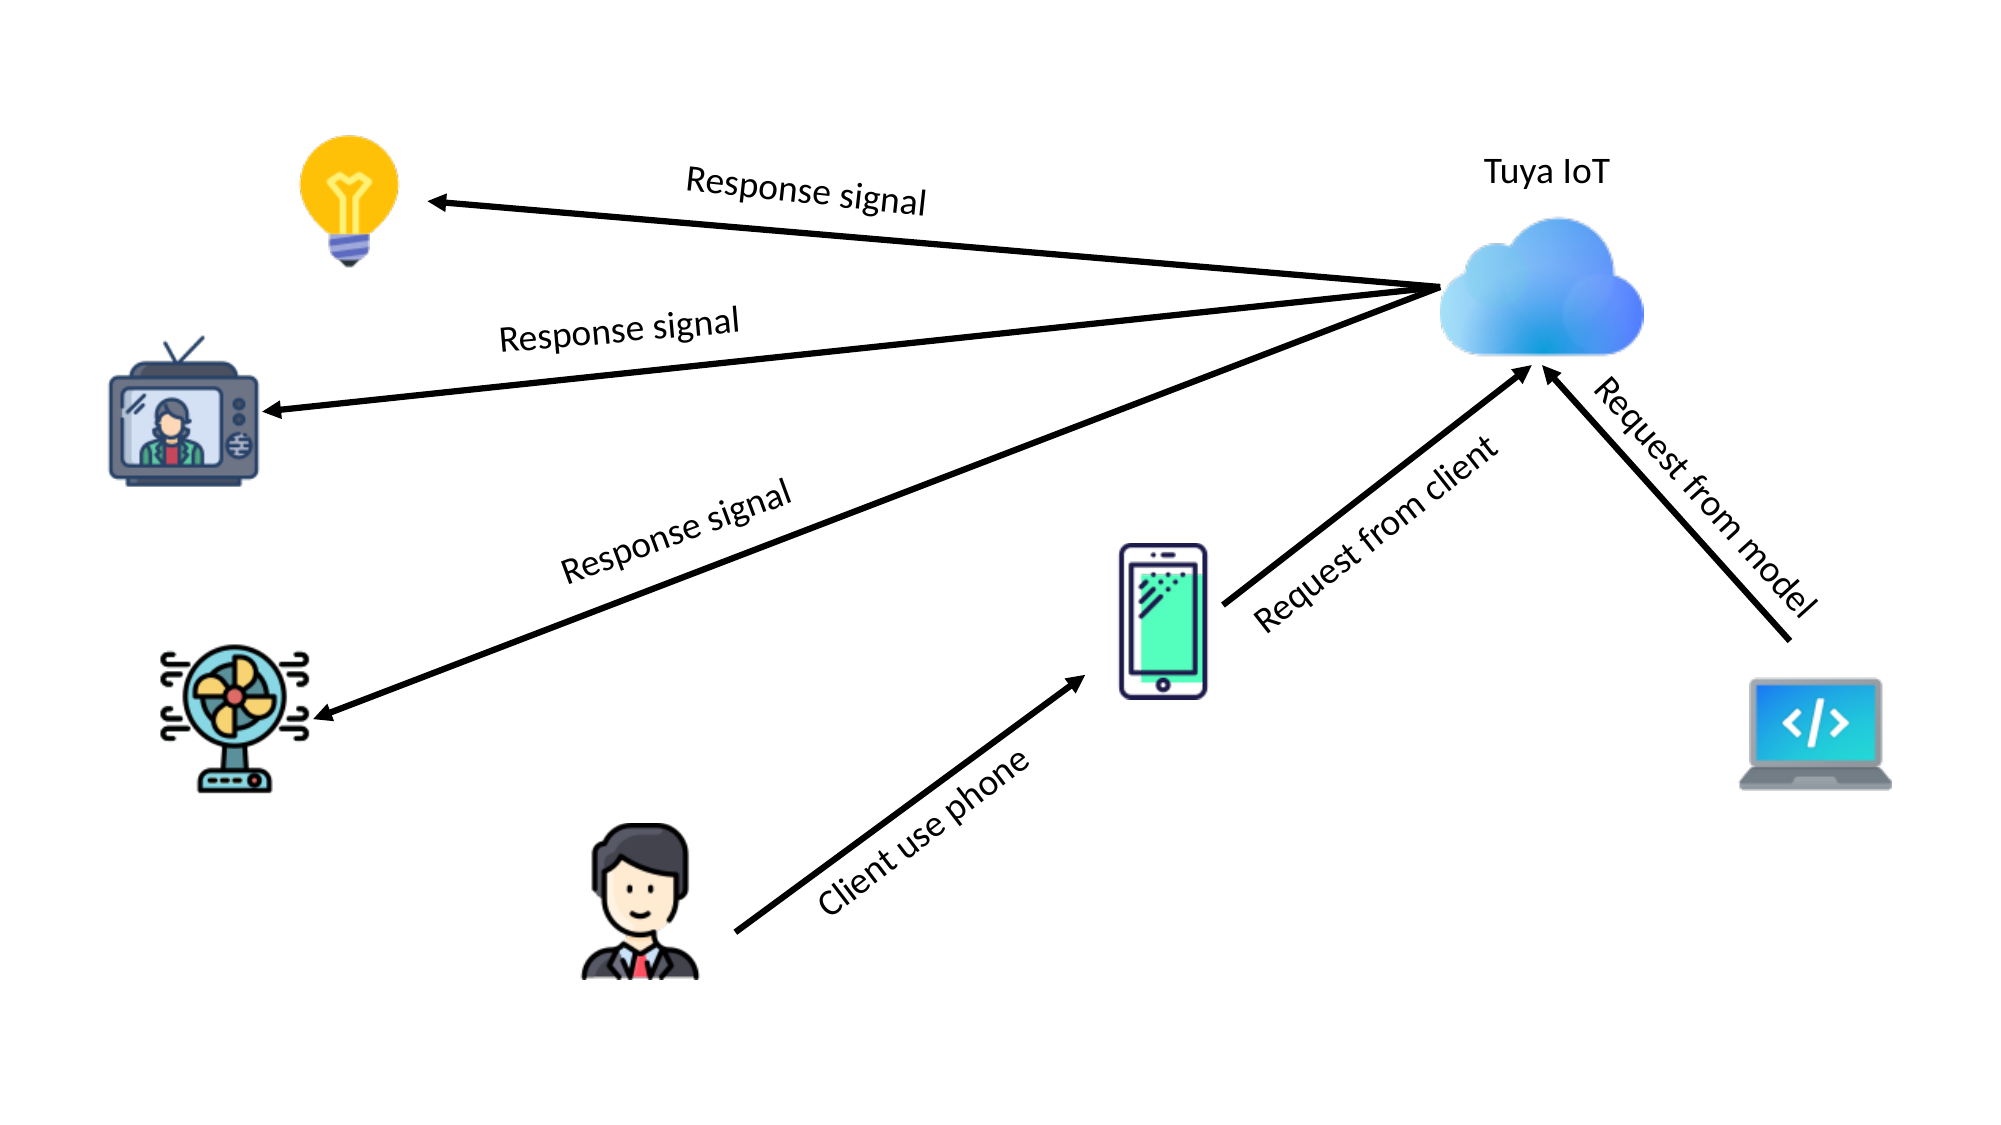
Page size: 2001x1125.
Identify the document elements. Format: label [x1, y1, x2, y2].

text_box [105, 122, 1894, 980]
